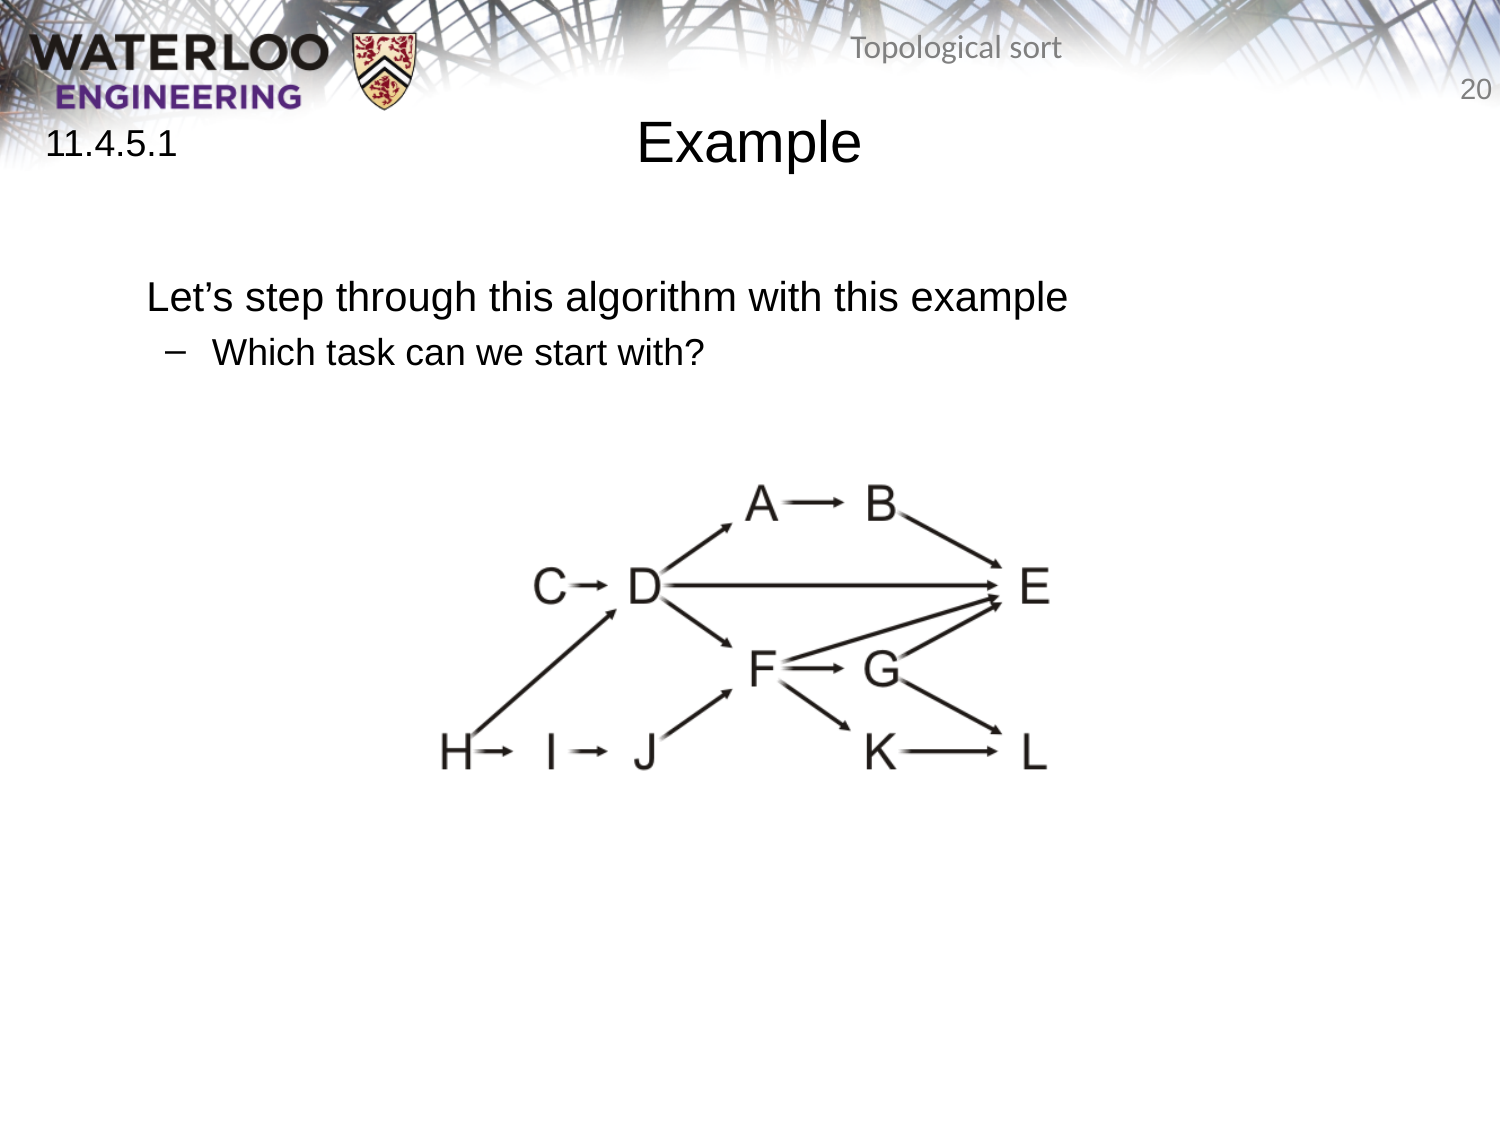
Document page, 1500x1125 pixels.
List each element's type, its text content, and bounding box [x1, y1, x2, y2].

picture [0, 0, 1500, 1125]
title Example [74, 44, 1426, 233]
list Let’s step through this algorithm with this example Which task can we start with? [74, 262, 1412, 1006]
text_box 11.4.5.1 [30, 111, 193, 172]
